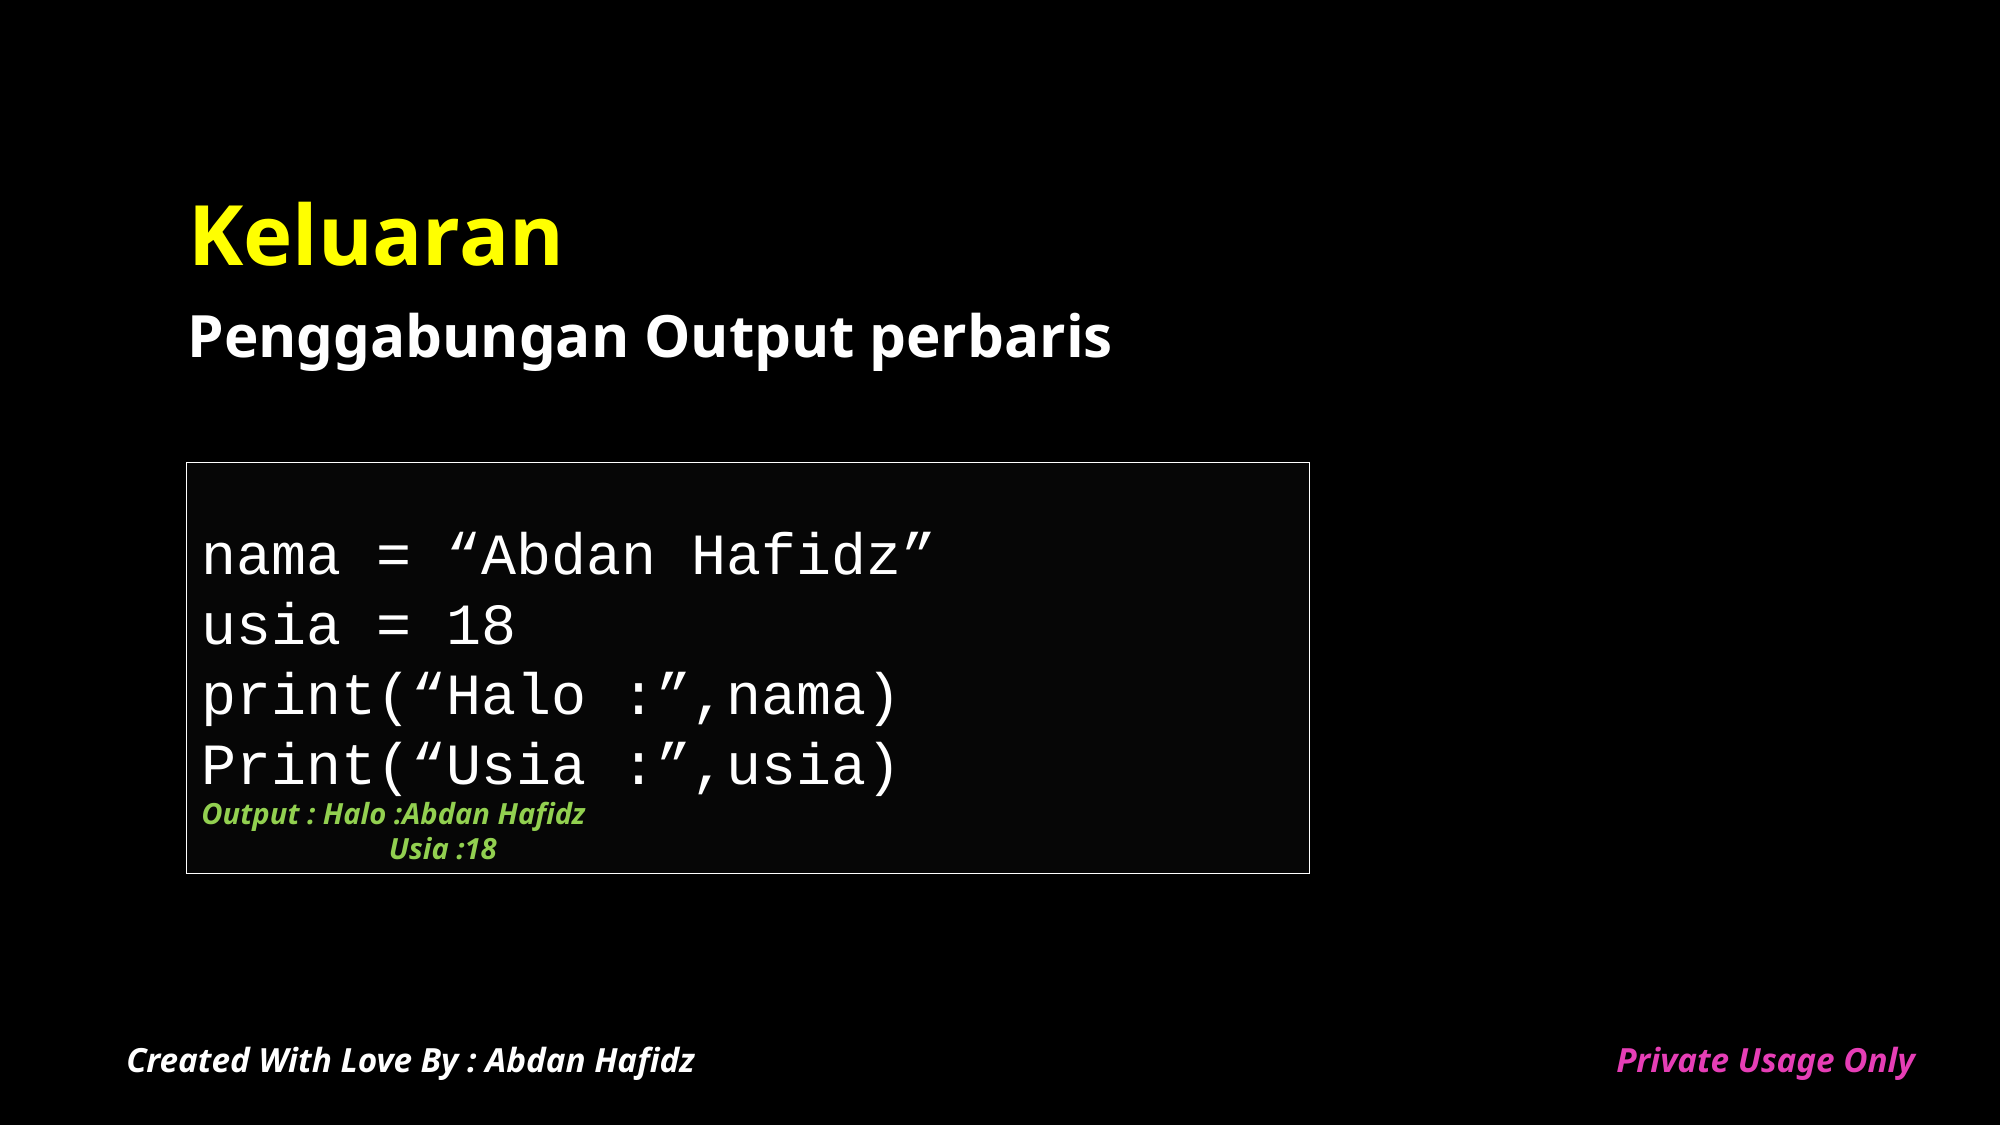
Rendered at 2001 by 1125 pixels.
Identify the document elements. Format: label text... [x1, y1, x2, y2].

title Keluaran [173, 120, 1673, 291]
text_box nama = “Abdan Hafidz” usia = 18 print(“Halo :”,nama) Print(“Usia :”,usia) [186, 462, 1310, 787]
text_box Private Usage Only [1601, 1036, 2000, 1114]
text_box Output : Halo :Abdan Hafidz Usia :18 [186, 787, 1486, 873]
text_box Created With Love By : Abdan Hafidz [111, 1036, 1601, 1114]
text_box Penggabungan Output perbaris [173, 291, 1842, 377]
